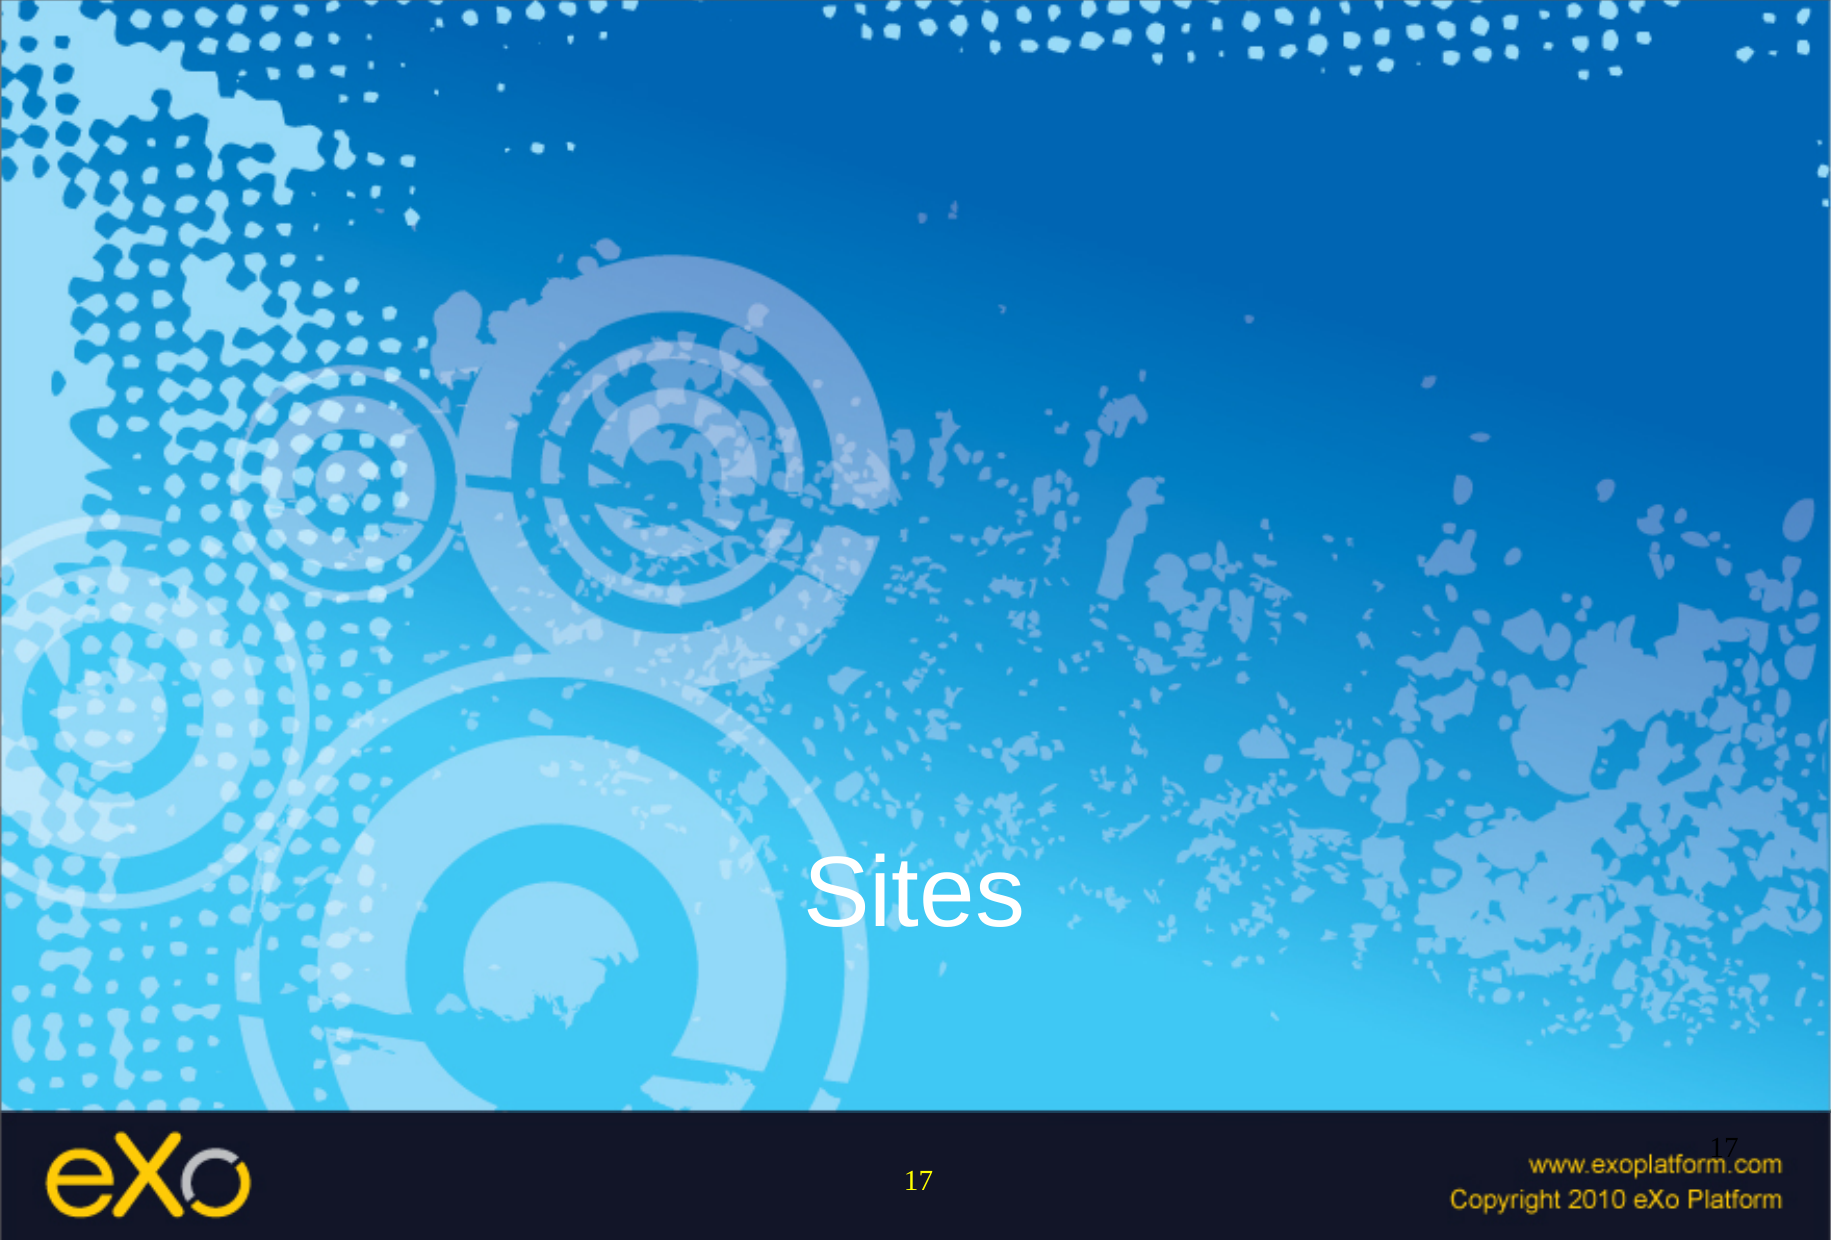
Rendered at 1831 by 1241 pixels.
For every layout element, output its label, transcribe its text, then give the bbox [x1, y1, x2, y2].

text_box 17 [1312, 1129, 1739, 1215]
text_box Sites [90, 769, 1738, 1015]
picture [0, 0, 1831, 1240]
